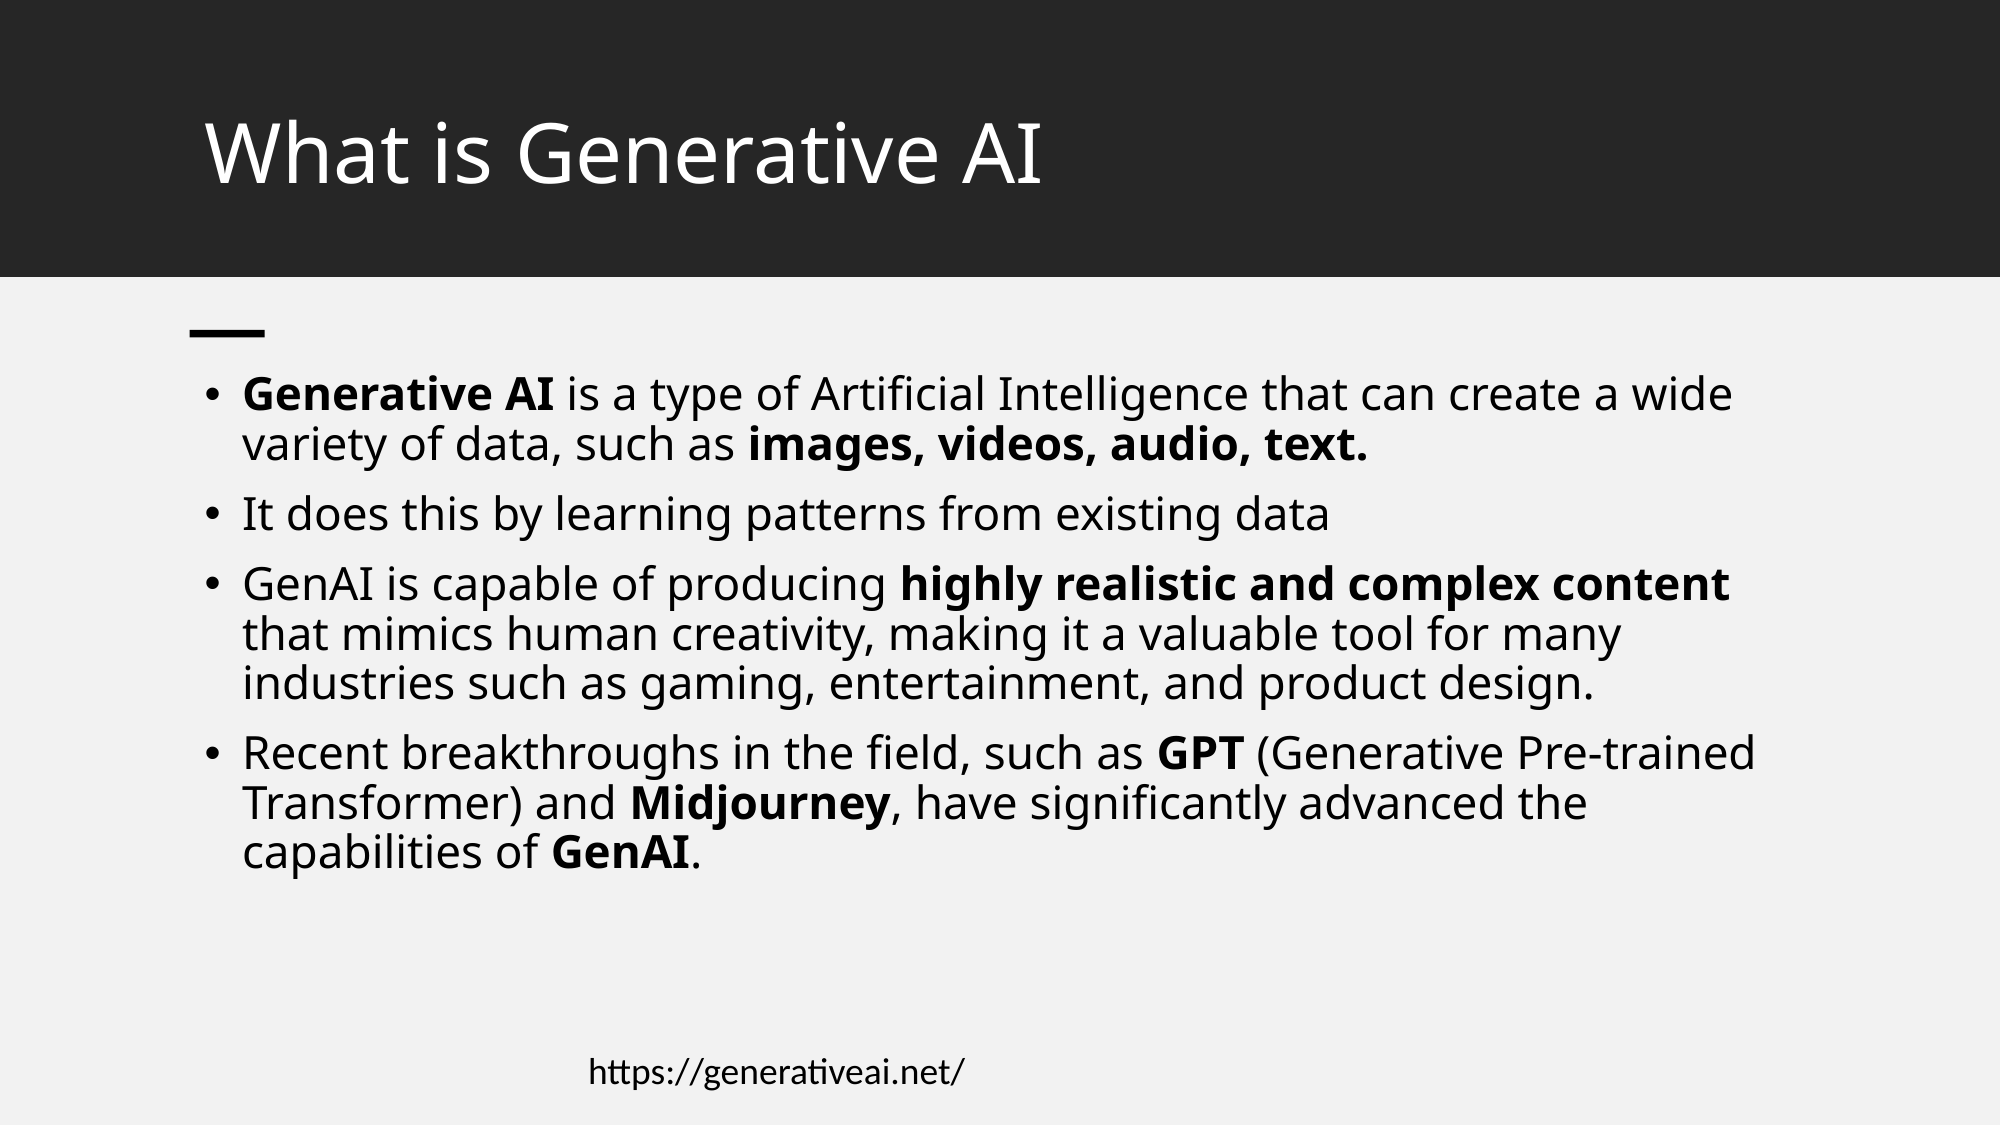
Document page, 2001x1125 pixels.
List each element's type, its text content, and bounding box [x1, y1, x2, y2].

text_box [0, 276, 2000, 1125]
text_box [0, 0, 2000, 276]
text_box [189, 329, 266, 338]
title What is Generative AI [189, 104, 1812, 253]
text_box https://generativeai.net/ [573, 1039, 1574, 1100]
list Generative AI is a type of Artificial Intelligence that can create a wide variety of data, such as images, videos, audio, text. It does this by learning patterns from existing data GenAI is capable of producing highly realistic and complex content that mimics human creativity, making it a valuable tool for many industries such as gaming, entertainment, and product design. Recent breakthroughs in the field, such as GPT (Generative Pre-trained Transformer) and Midjourney, have significantly advanced the capabilities of GenAI. [189, 363, 1811, 1014]
